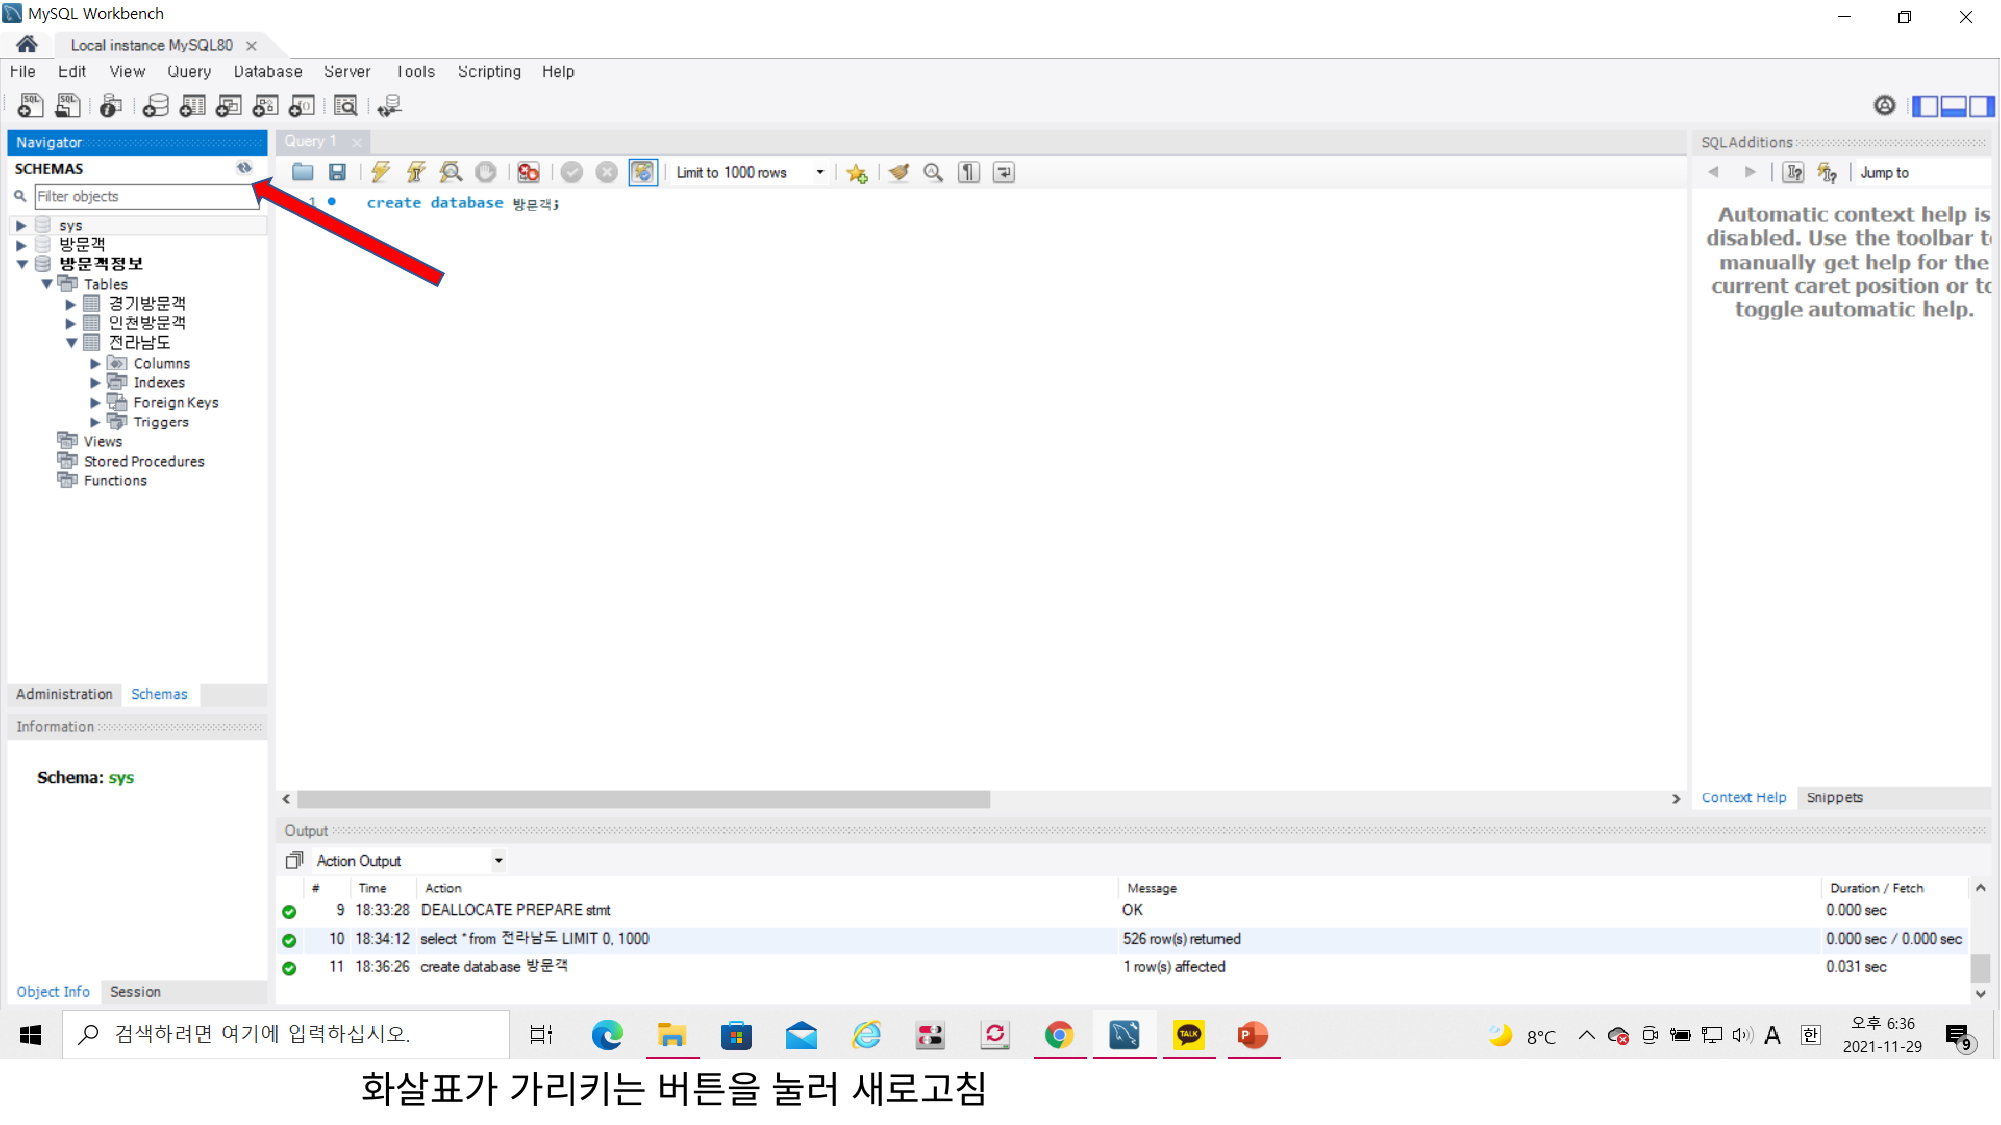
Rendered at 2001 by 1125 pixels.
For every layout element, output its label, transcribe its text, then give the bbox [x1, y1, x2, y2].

text_box 화살표가 가리키는 버튼을 눌러 새로고침 [346, 1060, 1602, 1119]
picture [0, 0, 2000, 1060]
